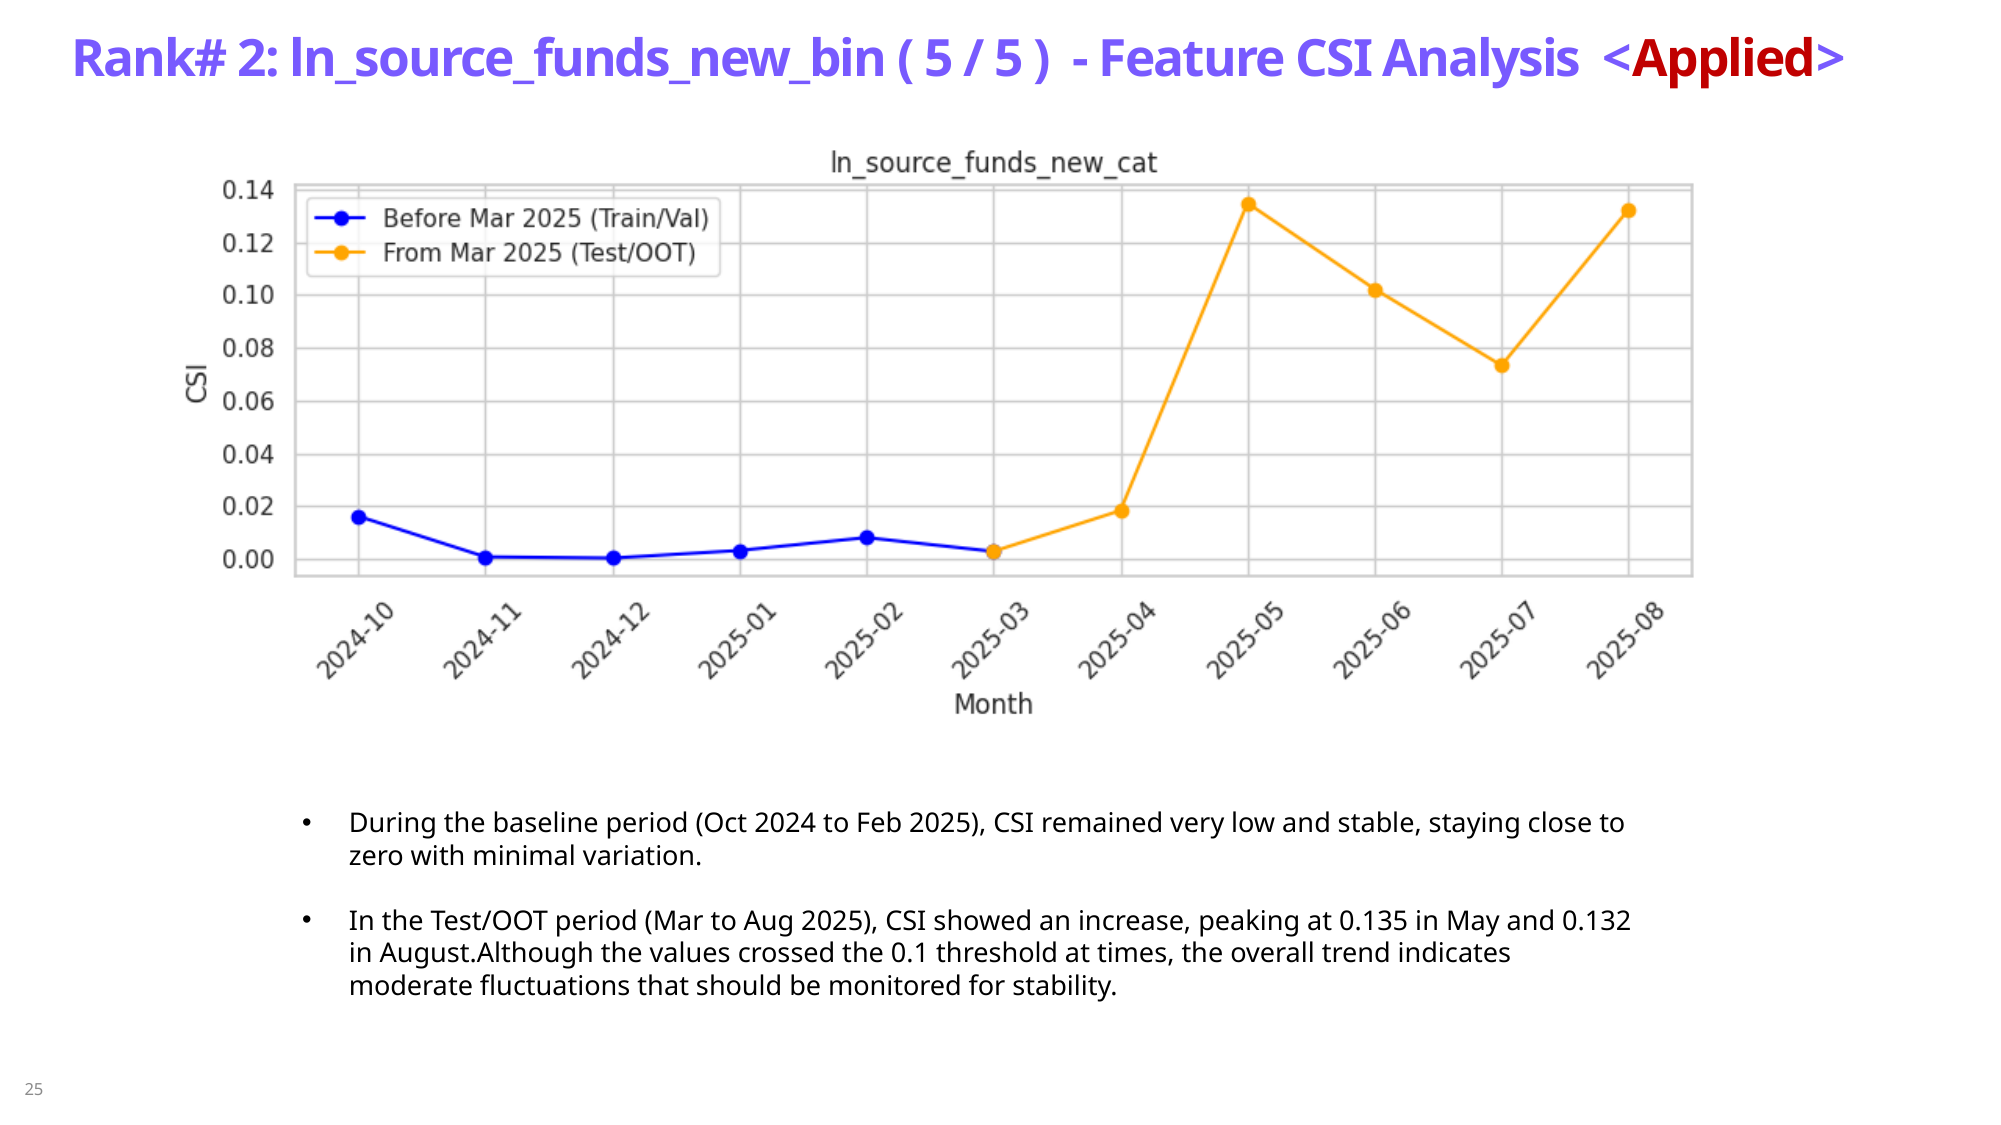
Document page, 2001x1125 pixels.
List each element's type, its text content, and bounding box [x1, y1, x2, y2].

text_box Rank# 2: ln_source_funds_new_bin ( 5 / 5 ) - Feature CSI Analysis <Applied> [71, 18, 1854, 95]
picture [169, 135, 1708, 736]
slide_number 25 [24, 1079, 463, 1118]
text_box During the baseline period (Oct 2024 to Feb 2025), CSI remained very low and stable, staying close to zero with minimal variation. In the Test/OOT period (Mar to Aug 2025), CSI showed an increase, peaking at 0.135 in May and 0.132 in August.Although the values crossed the 0.1 threshold at times, the overall trend indicates moderate fluctuations that should be monitored for stability. [287, 798, 1653, 1008]
